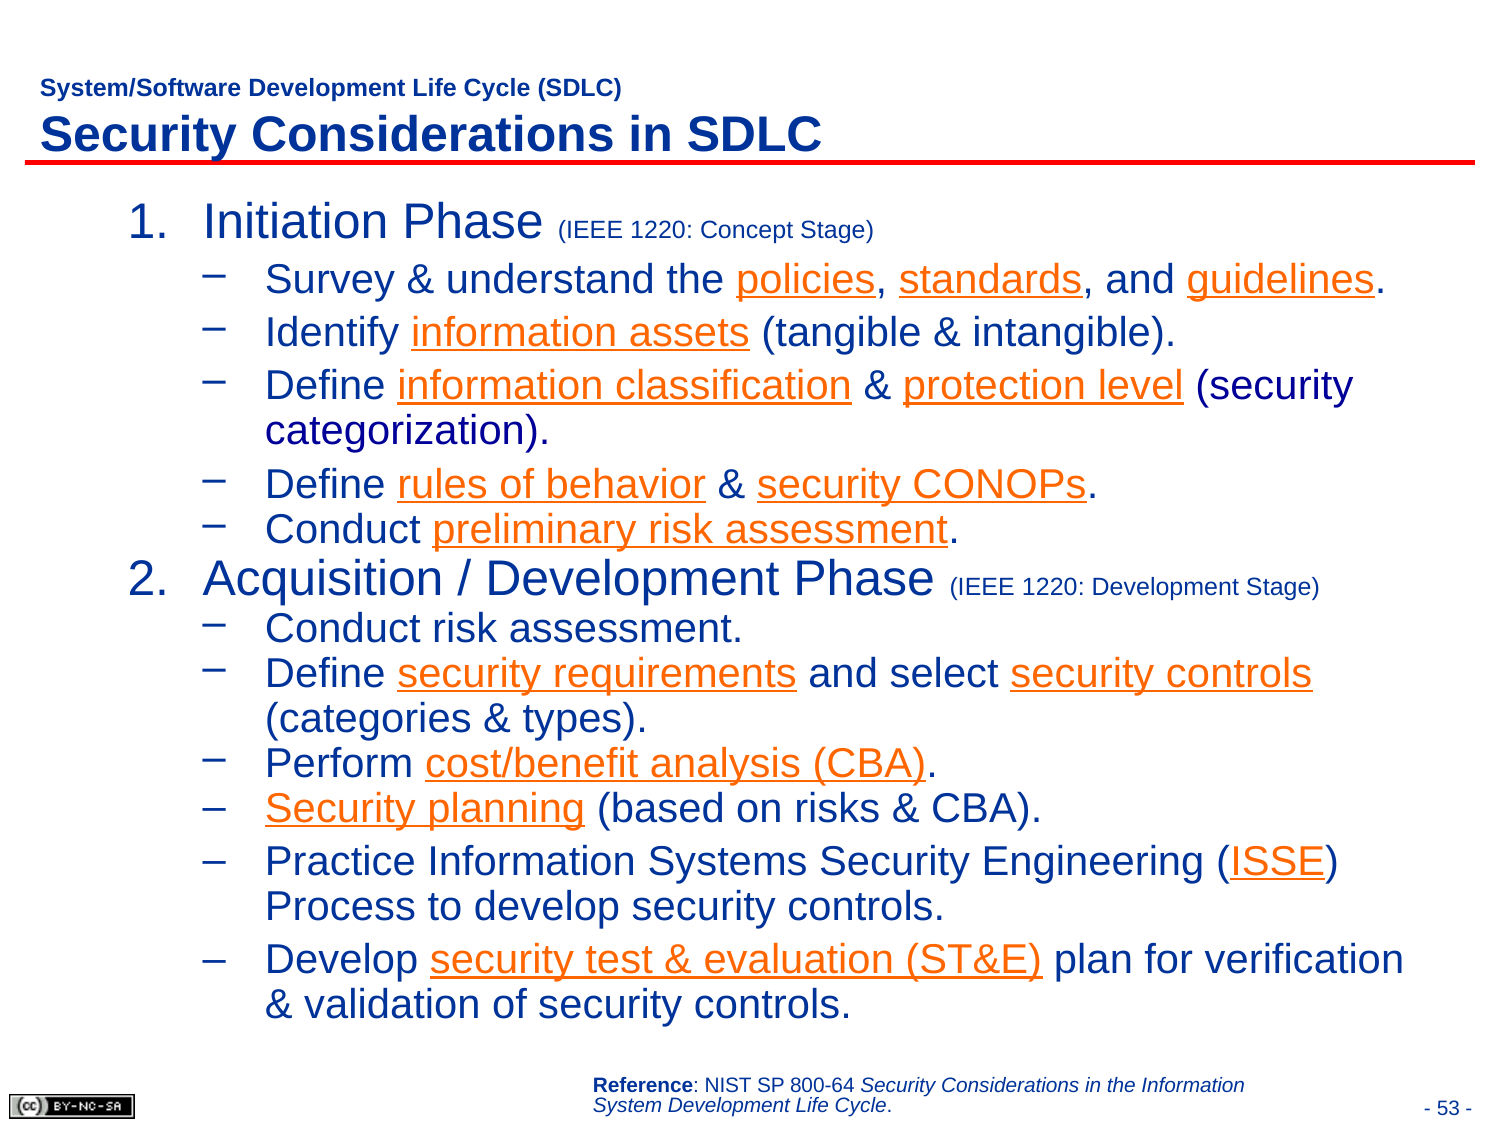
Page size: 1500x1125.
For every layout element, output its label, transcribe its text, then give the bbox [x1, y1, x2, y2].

text_box Reference: NIST SP 800-64 Security Considerations in the Information System Development Life Cycle. [578, 1069, 1313, 1125]
list Initiation Phase (IEEE 1220: Concept Stage) Survey & understand the policies, standards, and guidelines. Identify information assets (tangible & intangible). Define information classification & protection level (security categorization). Define rules of behavior & security CONOPs. Conduct preliminary risk assessment. Acquisition / Development Phase (IEEE 1220: Development Stage) Conduct risk assessment. Define security requirements and select security controls (categories & types). Perform cost/benefit analysis (CBA). Security planning (based on risks & CBA). Practice Information Systems Security Engineering (ISSE) Process to develop security controls. Develop security test & evaluation (ST&E) plan for verification & validation of security controls. [112, 187, 1426, 1063]
picture [9, 1094, 135, 1119]
title System/Software Development Life Cycle (SDLC) Security Considerations in SDLC [24, 0, 1451, 169]
slide_number - 53 - [1313, 1087, 1488, 1125]
